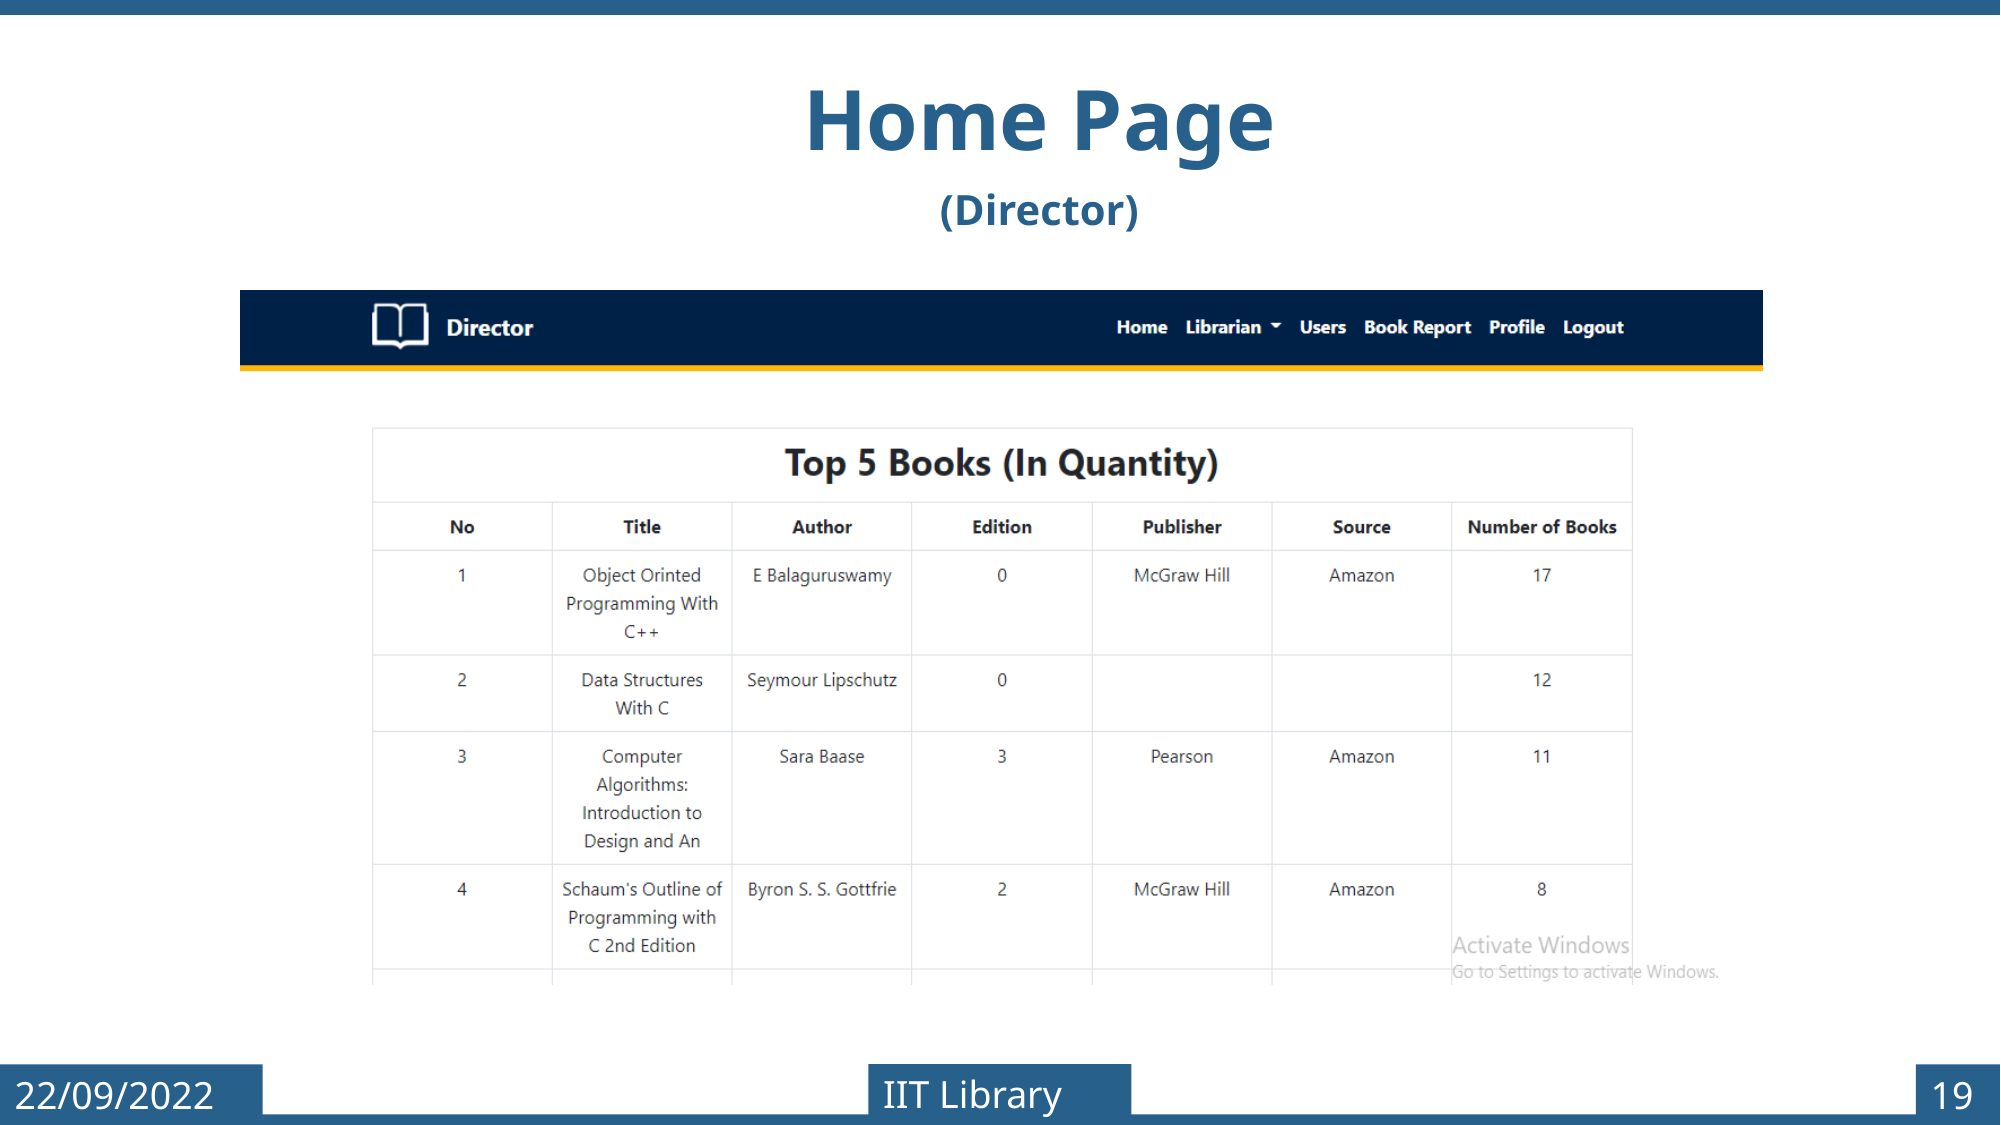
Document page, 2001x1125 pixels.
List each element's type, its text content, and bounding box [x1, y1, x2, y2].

text_box IIT Library [868, 1064, 1132, 1124]
picture [240, 290, 1763, 985]
text_box Home Page (Director) [514, 71, 1565, 261]
text_box 19 [1915, 1064, 2000, 1125]
text_box 22/09/2022 [0, 1064, 263, 1125]
